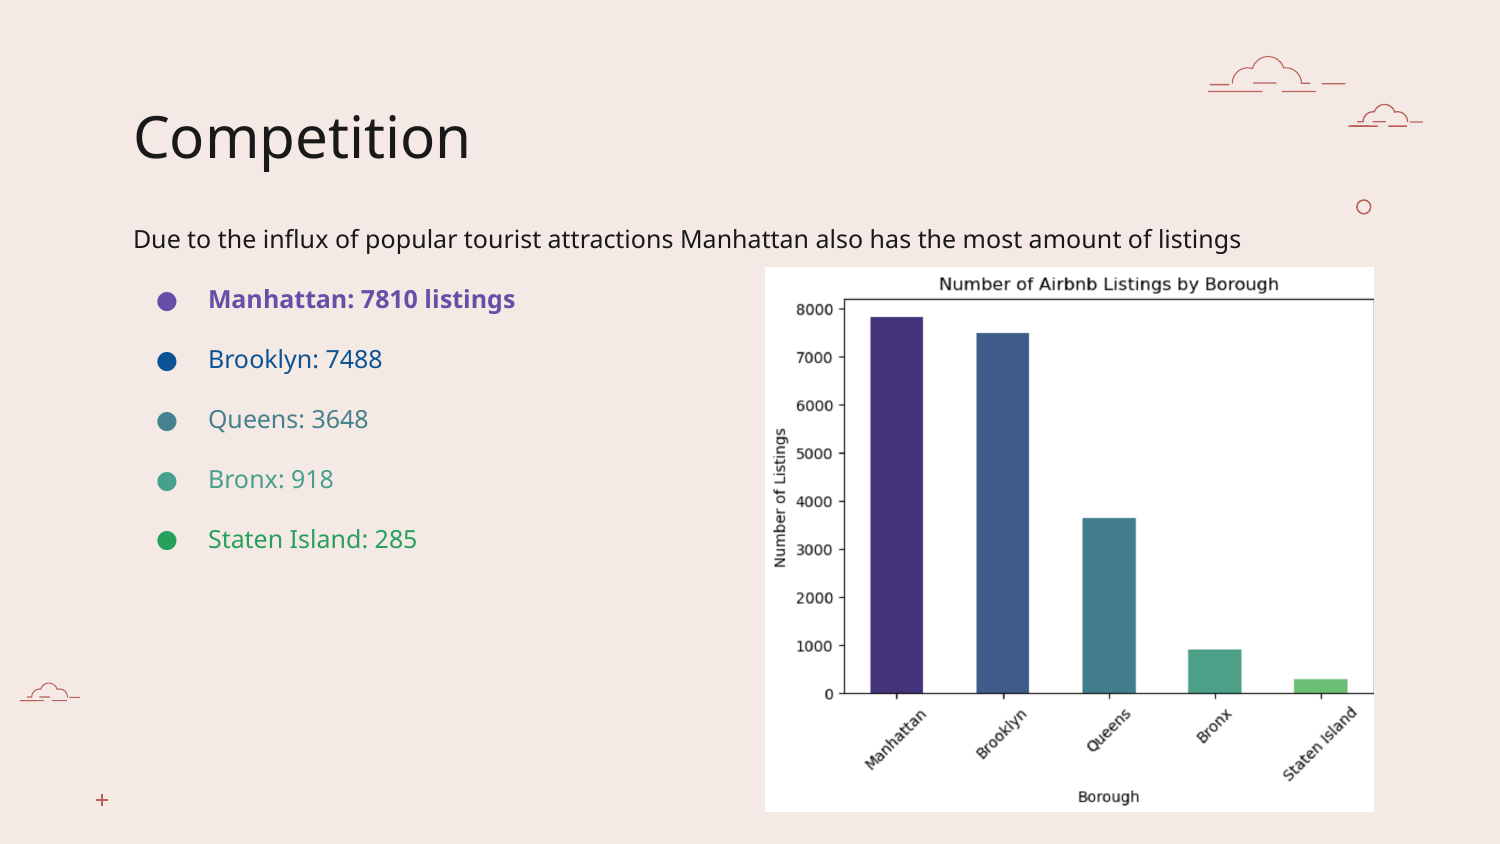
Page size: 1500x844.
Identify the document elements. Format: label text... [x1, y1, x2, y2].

list Due to the influx of popular tourist attractions Manhattan also has the most amount of listings Manhattan: 7810 listings Brooklyn: 7488 Queens: 3648 Bronx: 918 Staten Island: 285 [118, 208, 1382, 763]
title Competition [118, 88, 1382, 182]
picture [765, 267, 1374, 812]
